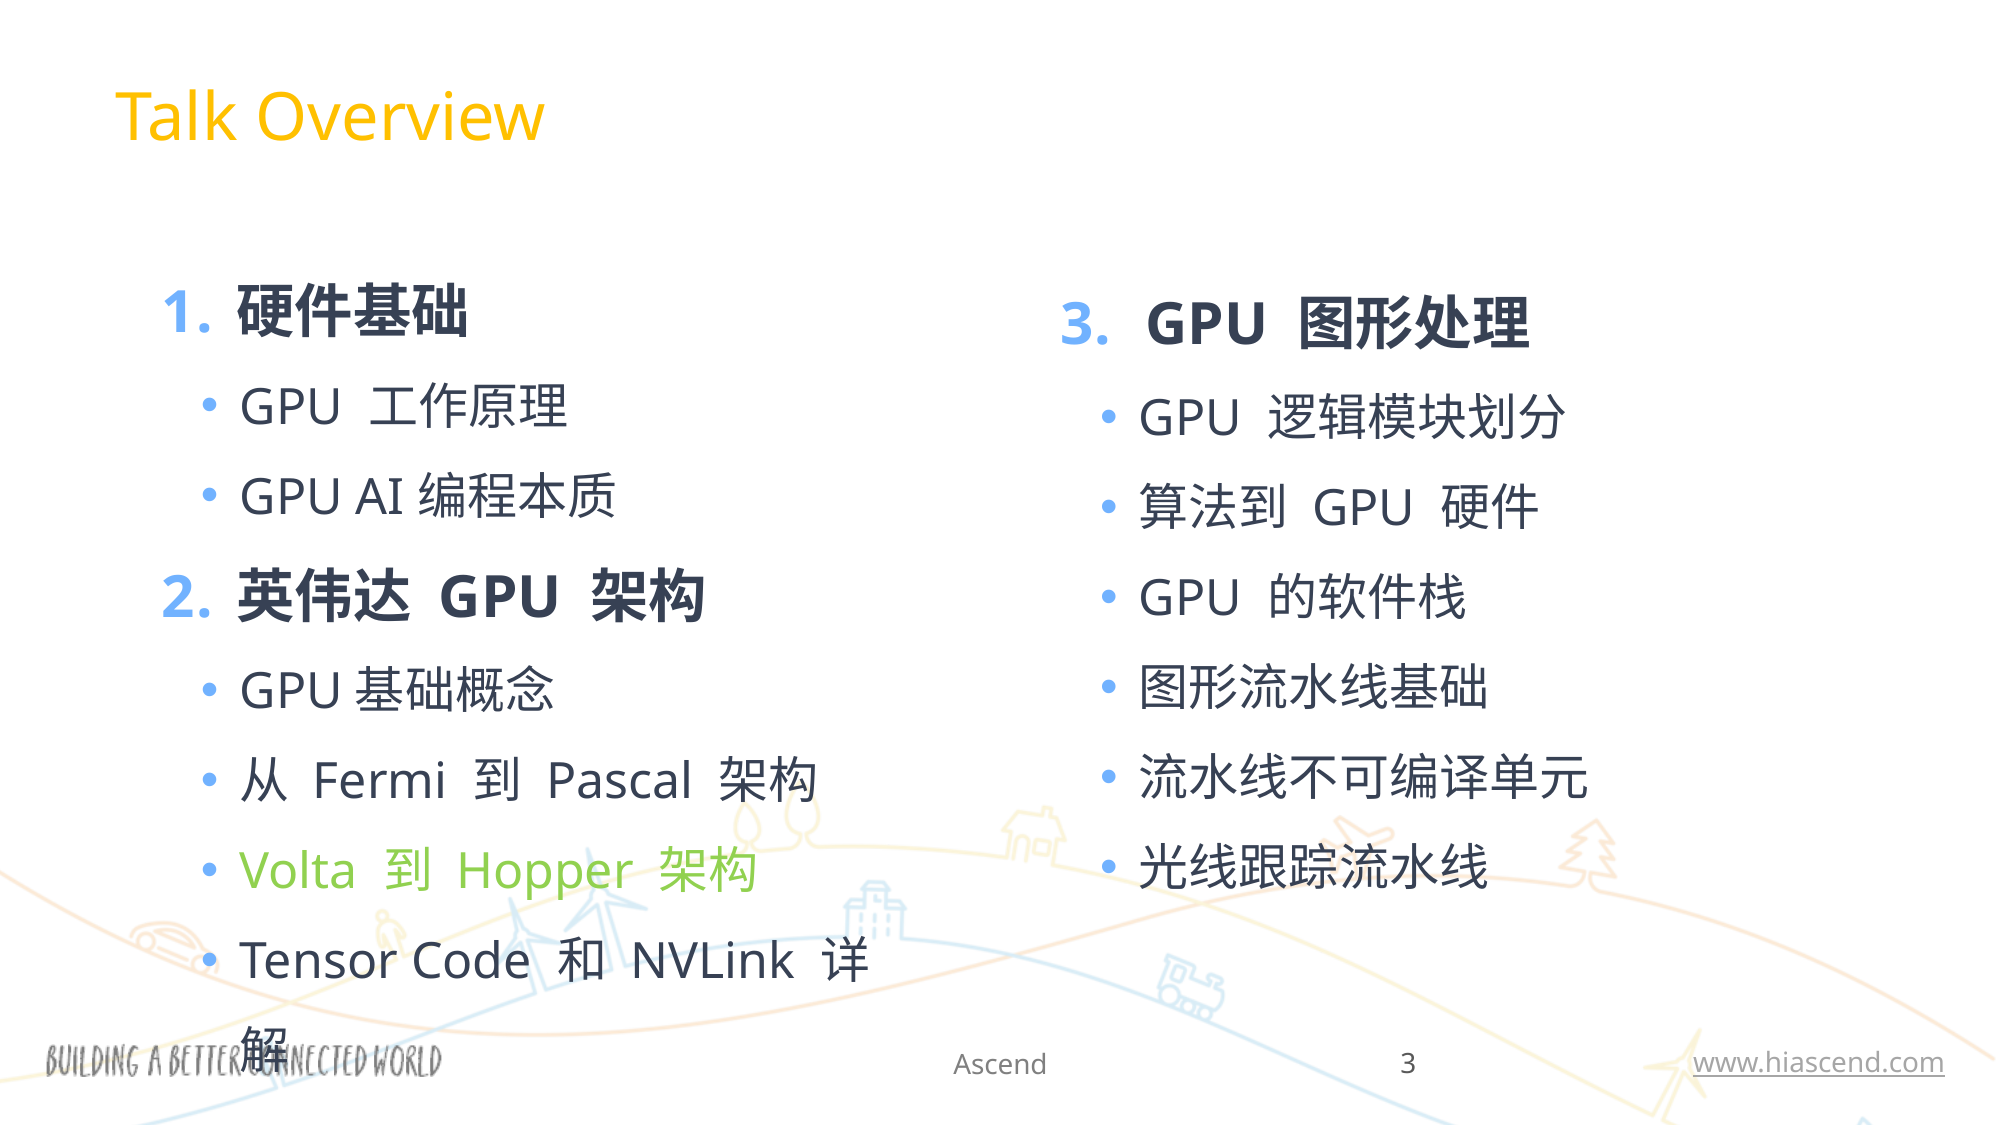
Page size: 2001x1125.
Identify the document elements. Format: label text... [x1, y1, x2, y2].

picture [23, 1023, 468, 1105]
text_box Talk Overview [101, 66, 1900, 163]
text_box 硬件基础 GPU 工作原理 GPU AI编程本质 英伟达 GPU 架构 GPU基础概念 从 Fermi 到 Pascal 架构 Volta 到 Hopper 架构 Tensor Code 和 NVLink 详解 [146, 231, 928, 1000]
text_box GPU 图形处理 GPU 逻辑模块划分 算法到 GPU 硬件 GPU 的软件栈 图形流水线基础 流水线不可编译单元 光线跟踪流水线 [1046, 243, 1828, 965]
